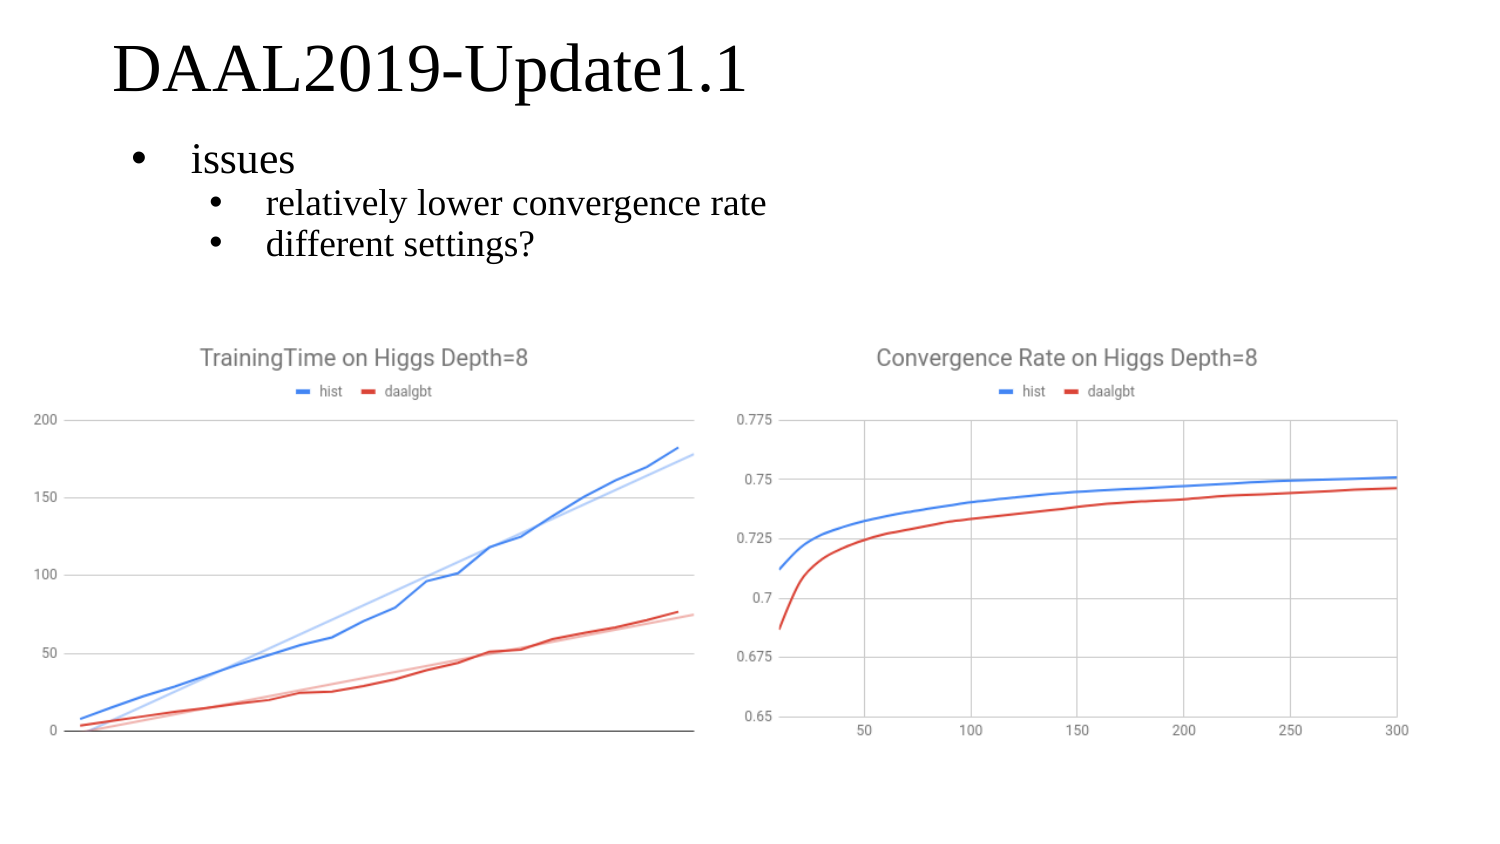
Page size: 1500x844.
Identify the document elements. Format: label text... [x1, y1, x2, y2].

list issues relatively lower convergence rate different settings? [104, 130, 1399, 323]
picture [12, 325, 1420, 761]
title DAAL2019-Update1.1 [101, 19, 1396, 120]
